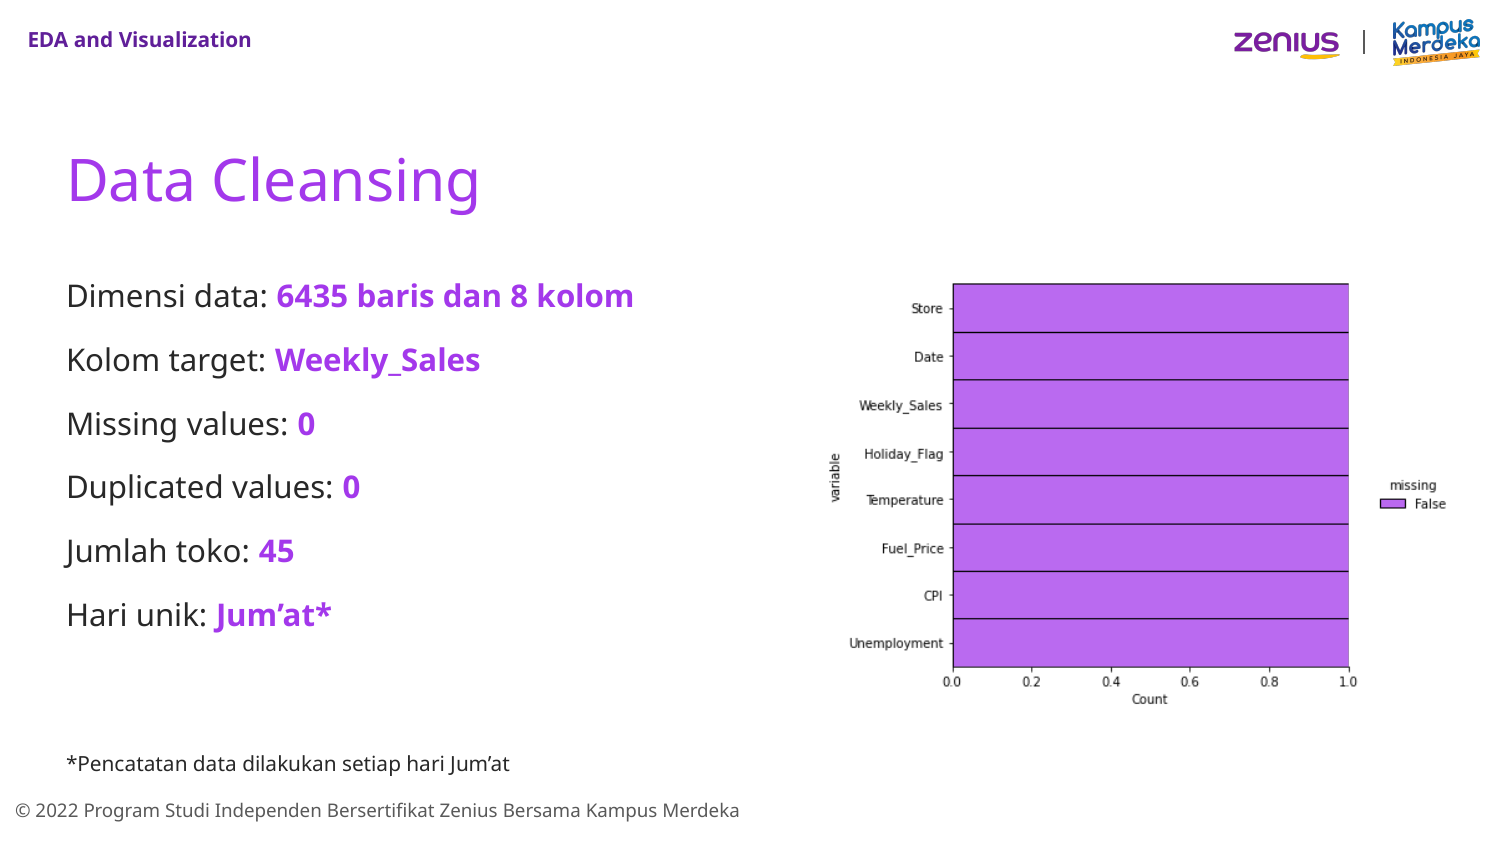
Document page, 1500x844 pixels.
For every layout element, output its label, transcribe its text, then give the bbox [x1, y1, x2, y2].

title Data Cleansing [51, 110, 1443, 245]
picture [822, 276, 1456, 715]
text_box © 2022 Program Studi Independen Bersertifikat Zenius Bersama Kampus Merdeka [0, 787, 1468, 833]
list Dimensi data: 6435 baris dan 8 kolom Kolom target: Weekly_Sales Missing values: 0 Duplicated values: 0 Jumlah toko: 45 Hari unik: Jum’at* *Pencatatan data dilakukan setiap hari Jum’at [51, 255, 786, 736]
text_box EDA and Visualization [12, 14, 1011, 65]
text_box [1230, 15, 1480, 69]
